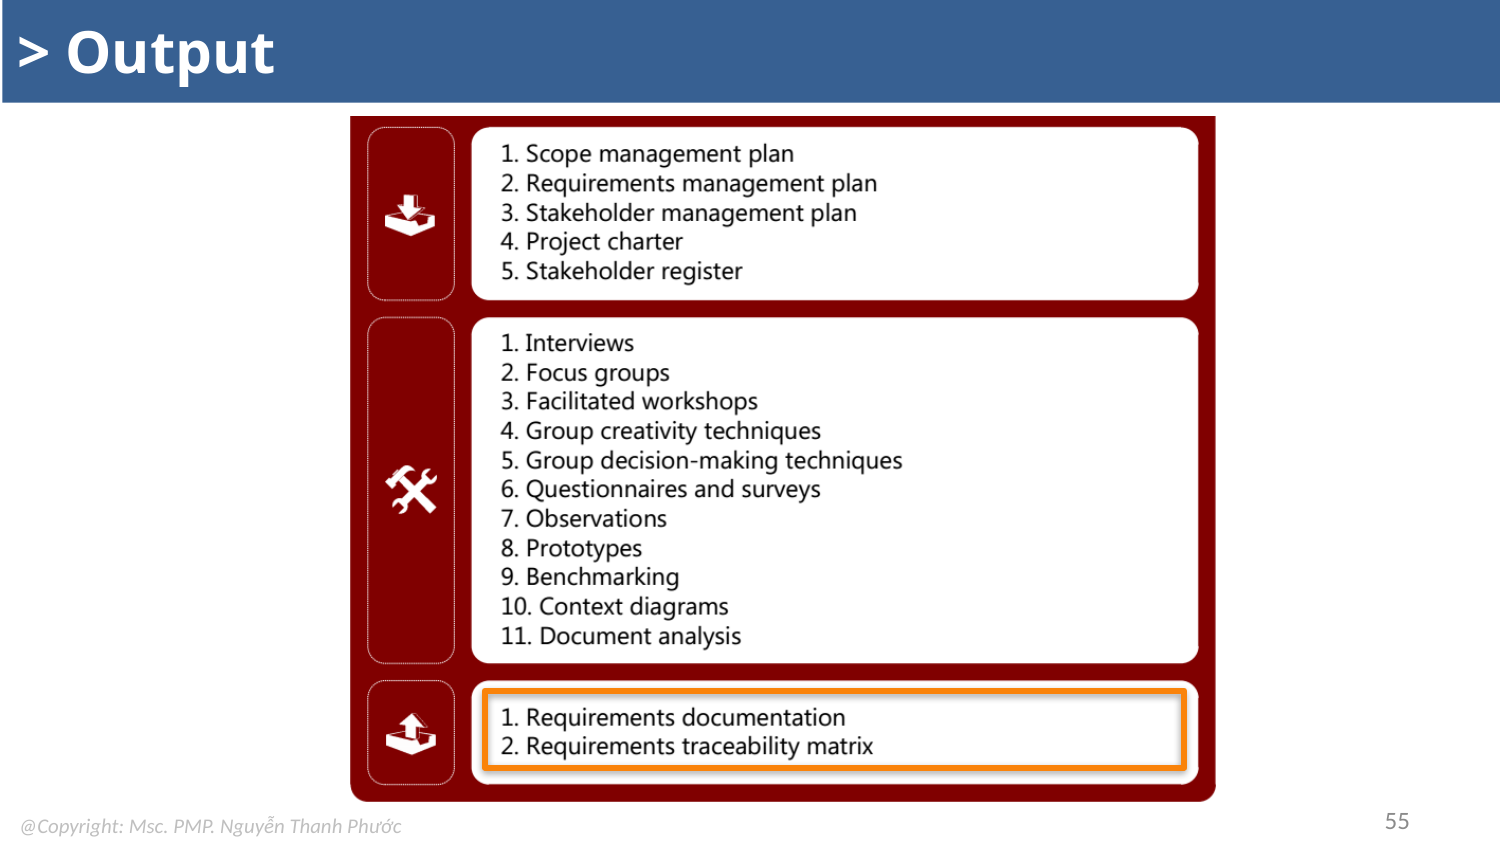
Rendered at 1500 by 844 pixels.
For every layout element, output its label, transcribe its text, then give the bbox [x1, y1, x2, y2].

slide_number 55 [1074, 797, 1425, 843]
title > Output [2, 0, 1500, 103]
picture [348, 116, 1217, 805]
